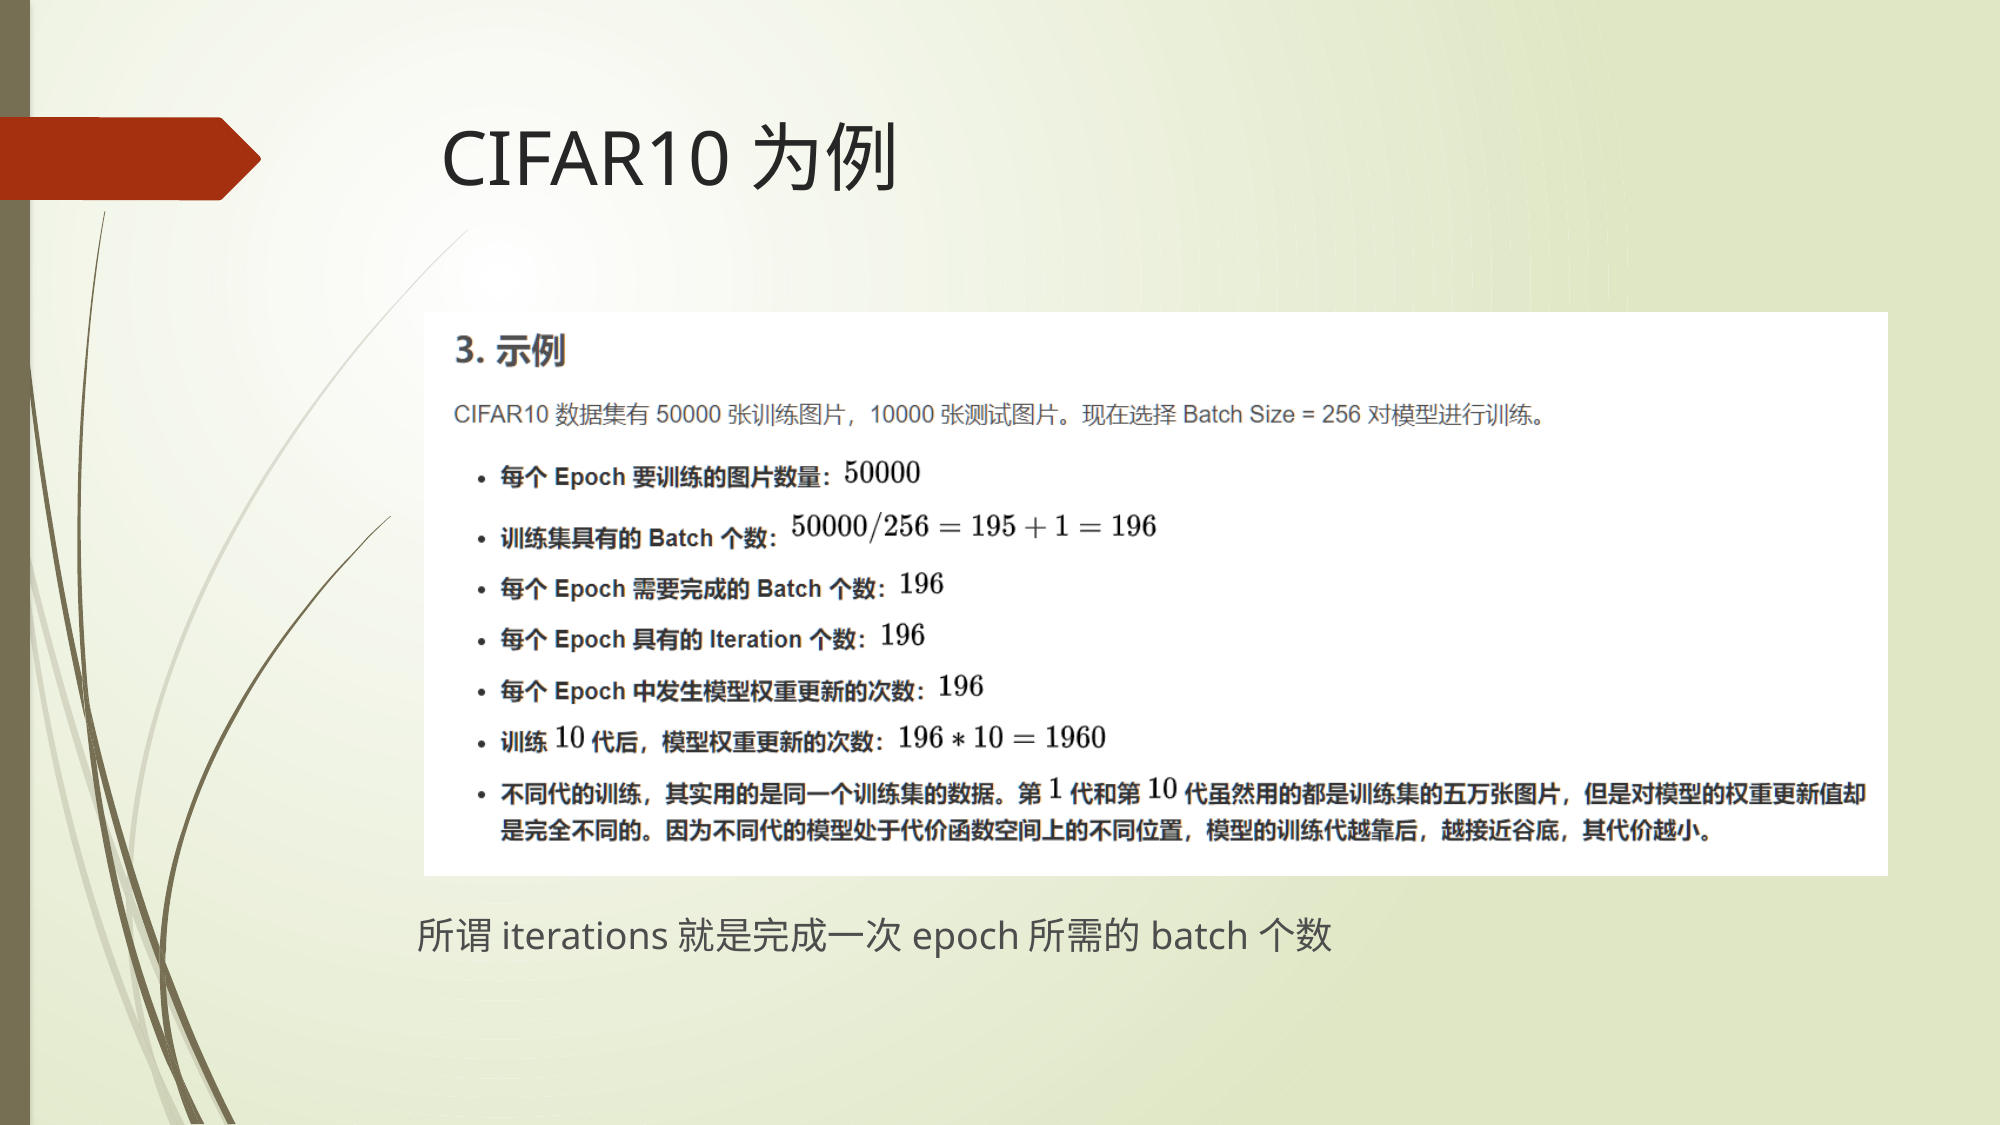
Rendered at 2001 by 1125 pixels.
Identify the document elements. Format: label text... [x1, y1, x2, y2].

text_box 所谓iterations就是完成一次epoch所需的batch个数 [402, 904, 1348, 965]
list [424, 312, 1888, 876]
title CIFAR10为例 [425, 102, 1888, 312]
